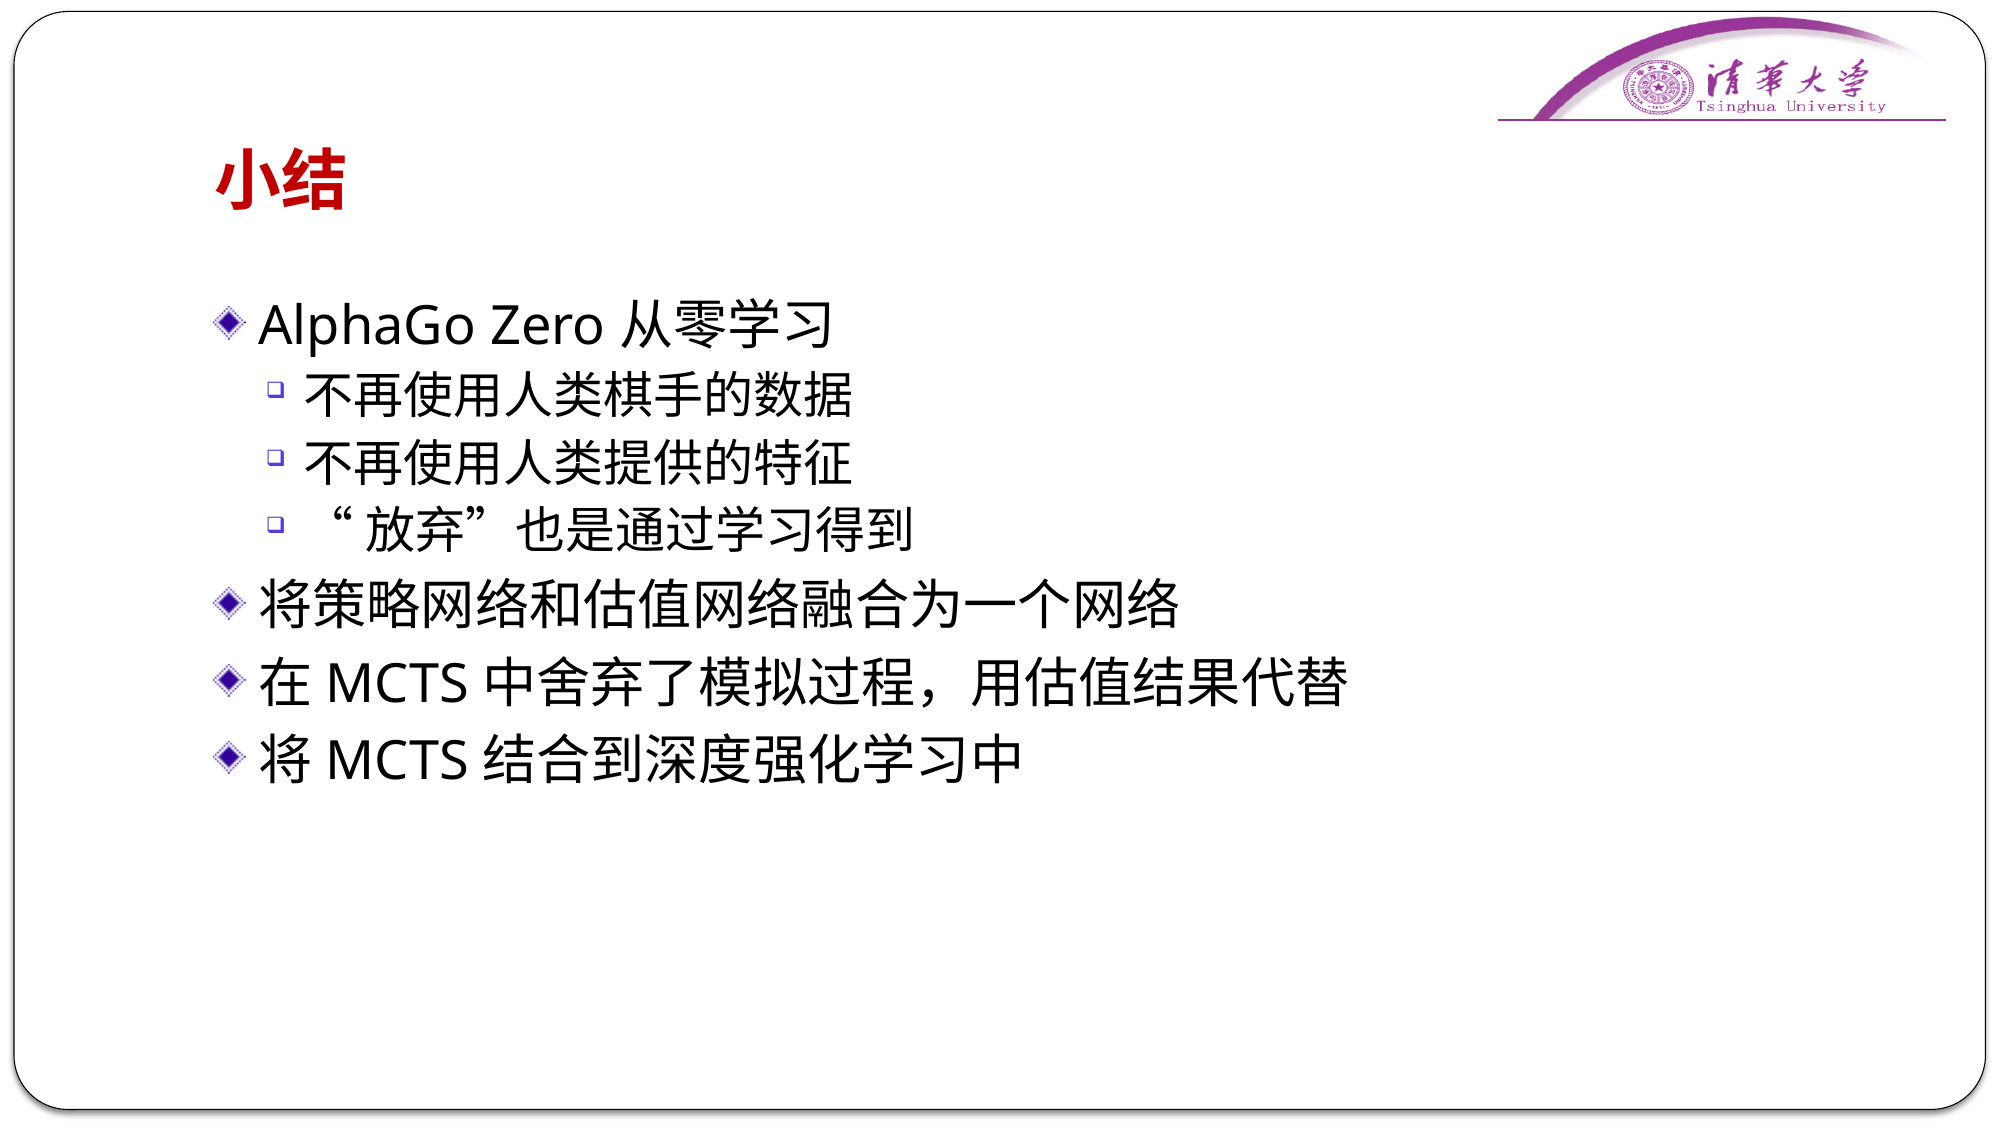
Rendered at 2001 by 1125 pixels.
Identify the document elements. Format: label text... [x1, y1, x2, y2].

picture [1498, 14, 1946, 121]
list AlphaGo Zero从零学习 不再使用人类棋手的数据 不再使用人类提供的特征 “放弃”也是通过学习得到 将策略网络和估值网络融合为一个网络 在MCTS中舍弃了模拟过程，用估值结果代替 将MCTS结合到深度强化学习中 [198, 283, 1899, 1034]
picture [213, 664, 246, 697]
title 小结 [200, 45, 1900, 233]
picture [213, 306, 246, 340]
picture [213, 587, 246, 620]
picture [213, 741, 246, 774]
